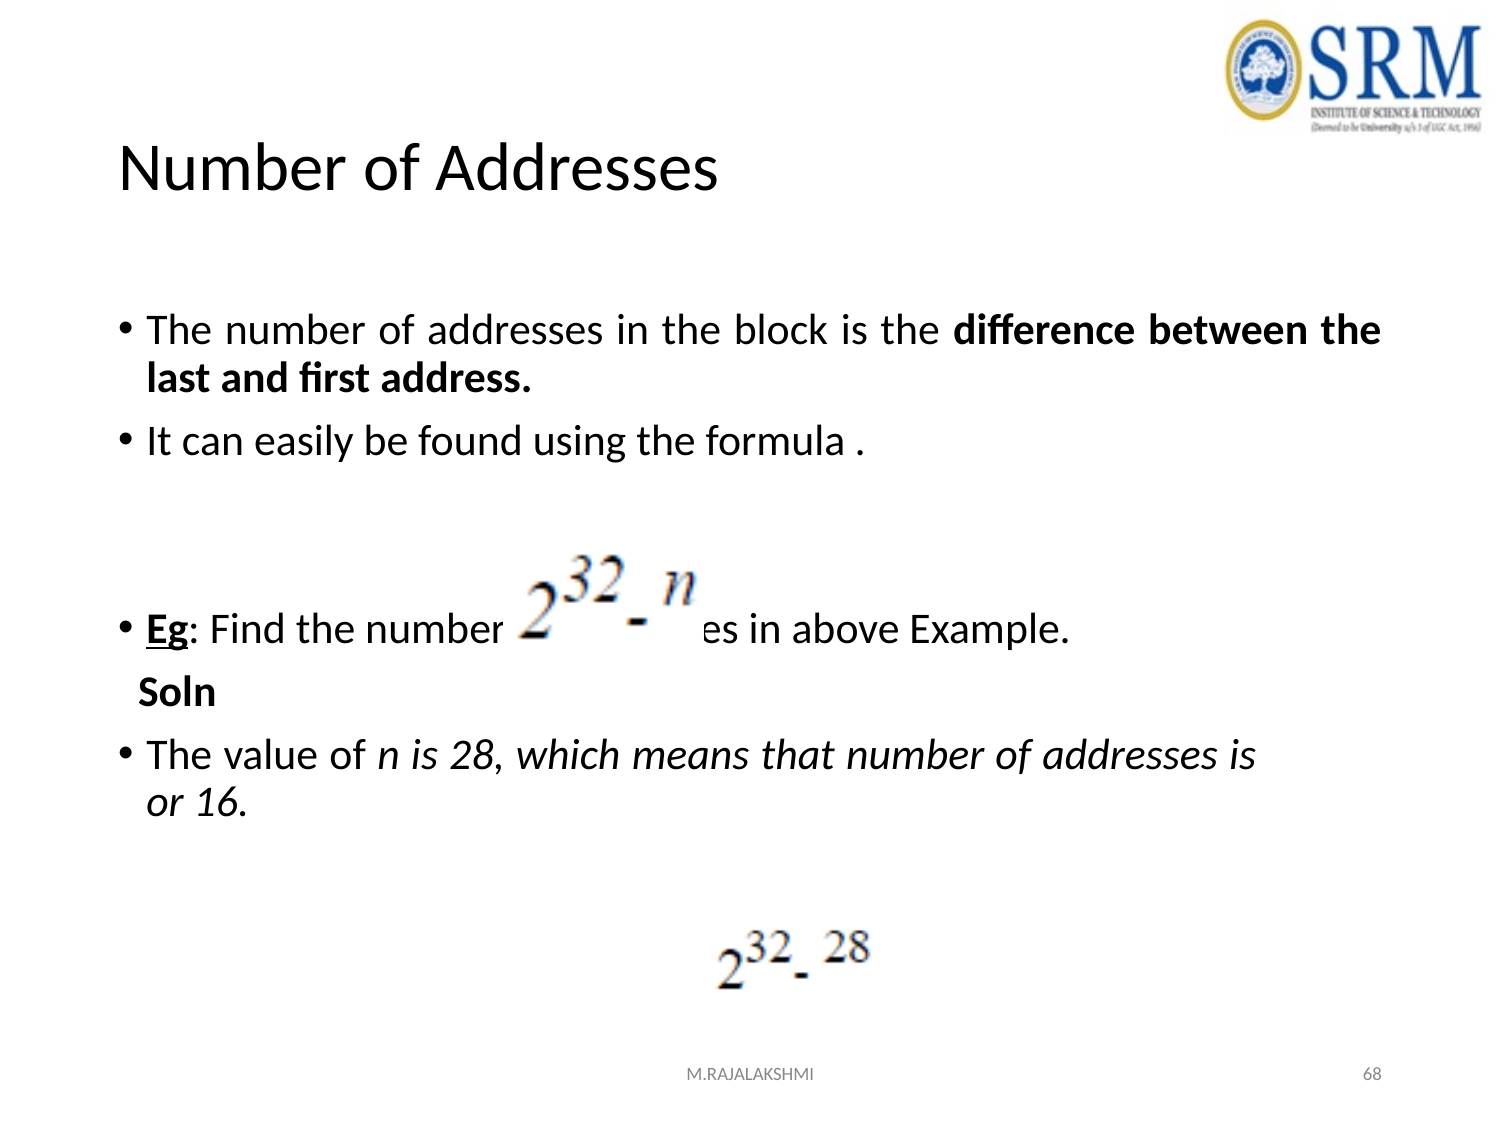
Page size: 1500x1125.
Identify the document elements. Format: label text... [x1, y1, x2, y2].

picture [711, 913, 880, 1008]
title Number of Addresses [103, 59, 1397, 278]
footer M.RAJALAKSHMI [496, 1042, 1004, 1103]
picture [503, 550, 704, 656]
picture [1223, 0, 1489, 149]
list The number of addresses in the block is the difference between the last and first address. It can easily be found using the formula . Eg: Find the number of addresses in above Example. Soln The value of n is 28, which means that number of addresses is or 16. [103, 299, 1397, 1014]
slide_number ‹#› [1059, 1042, 1397, 1103]
